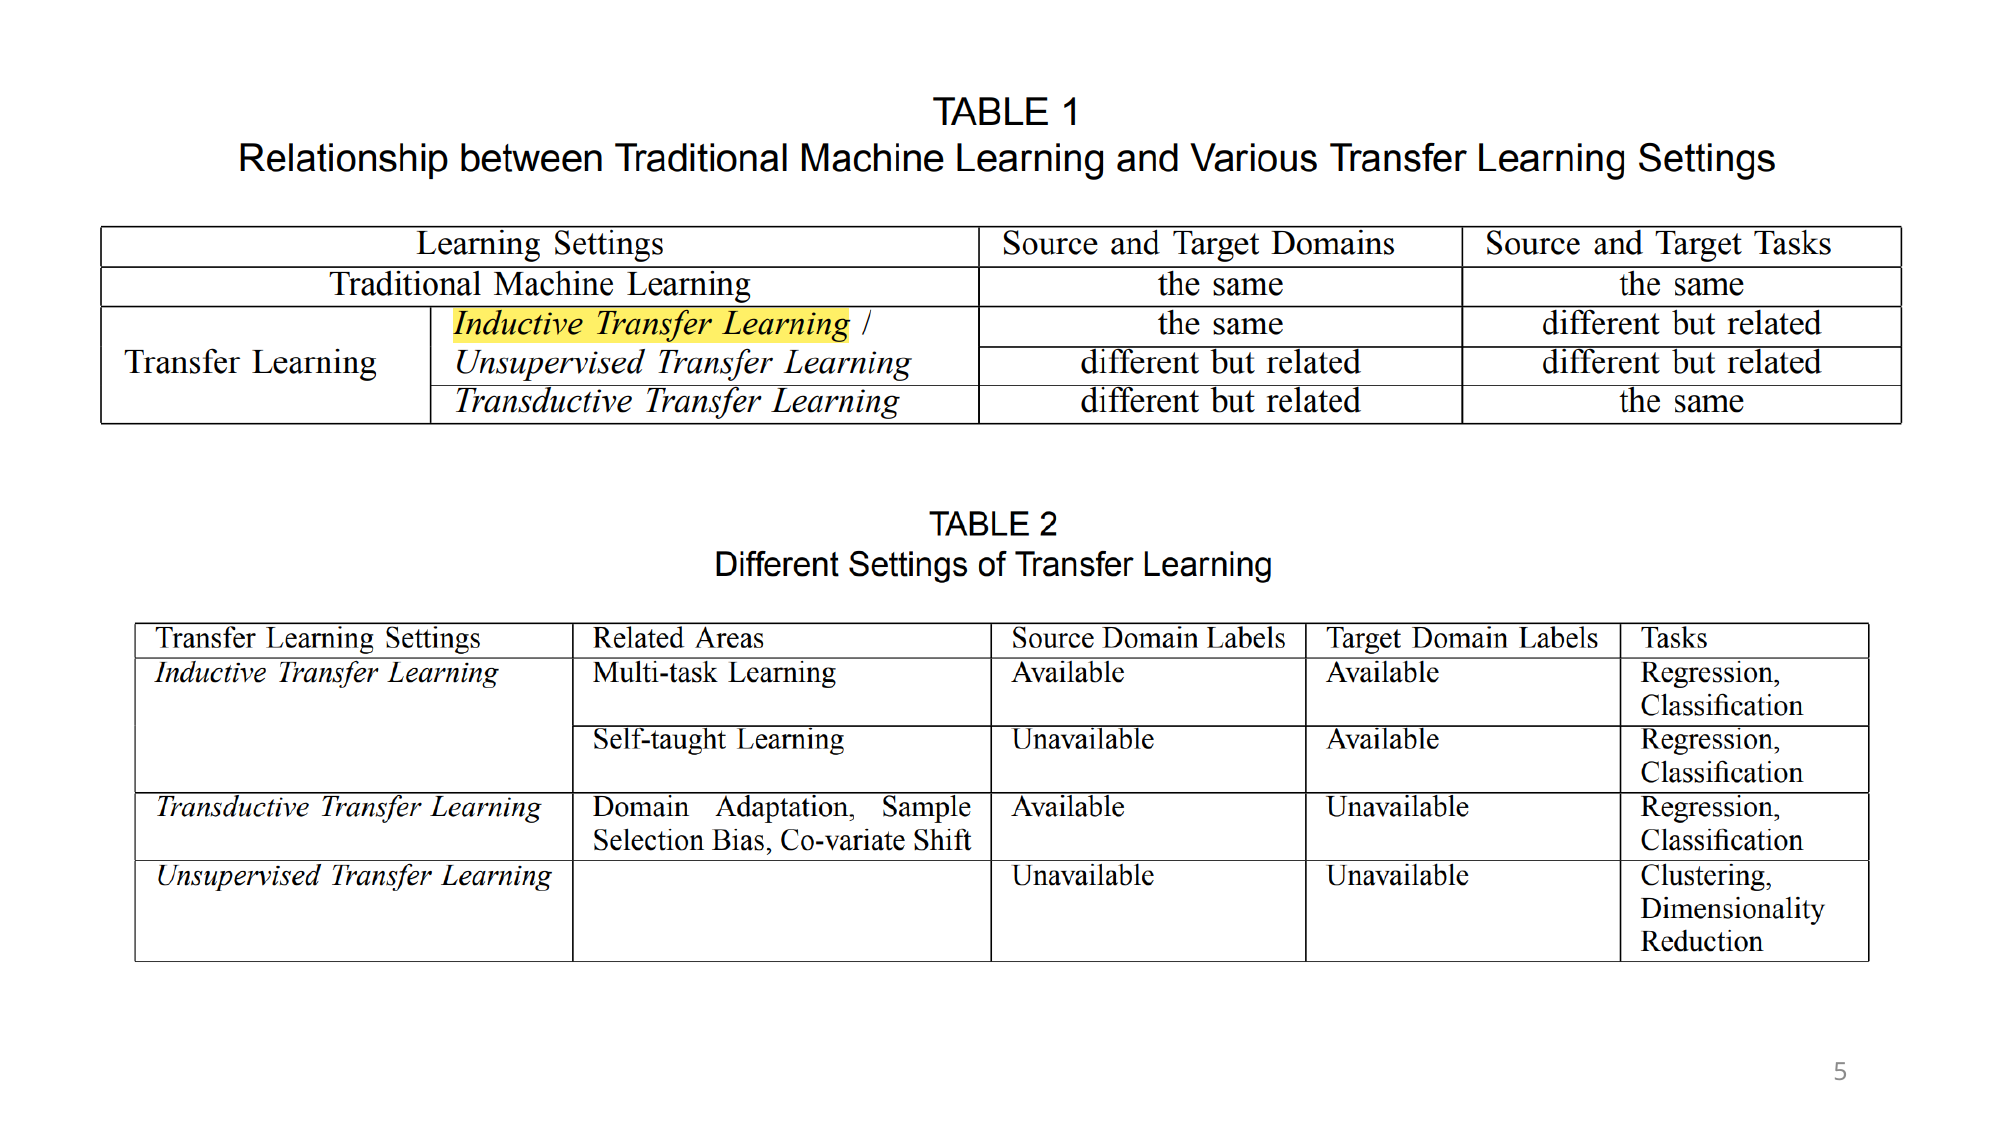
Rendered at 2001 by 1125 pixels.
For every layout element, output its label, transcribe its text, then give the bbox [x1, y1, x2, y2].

picture [124, 500, 1876, 983]
picture [91, 89, 1909, 440]
slide_number 5 [1412, 1042, 1863, 1103]
